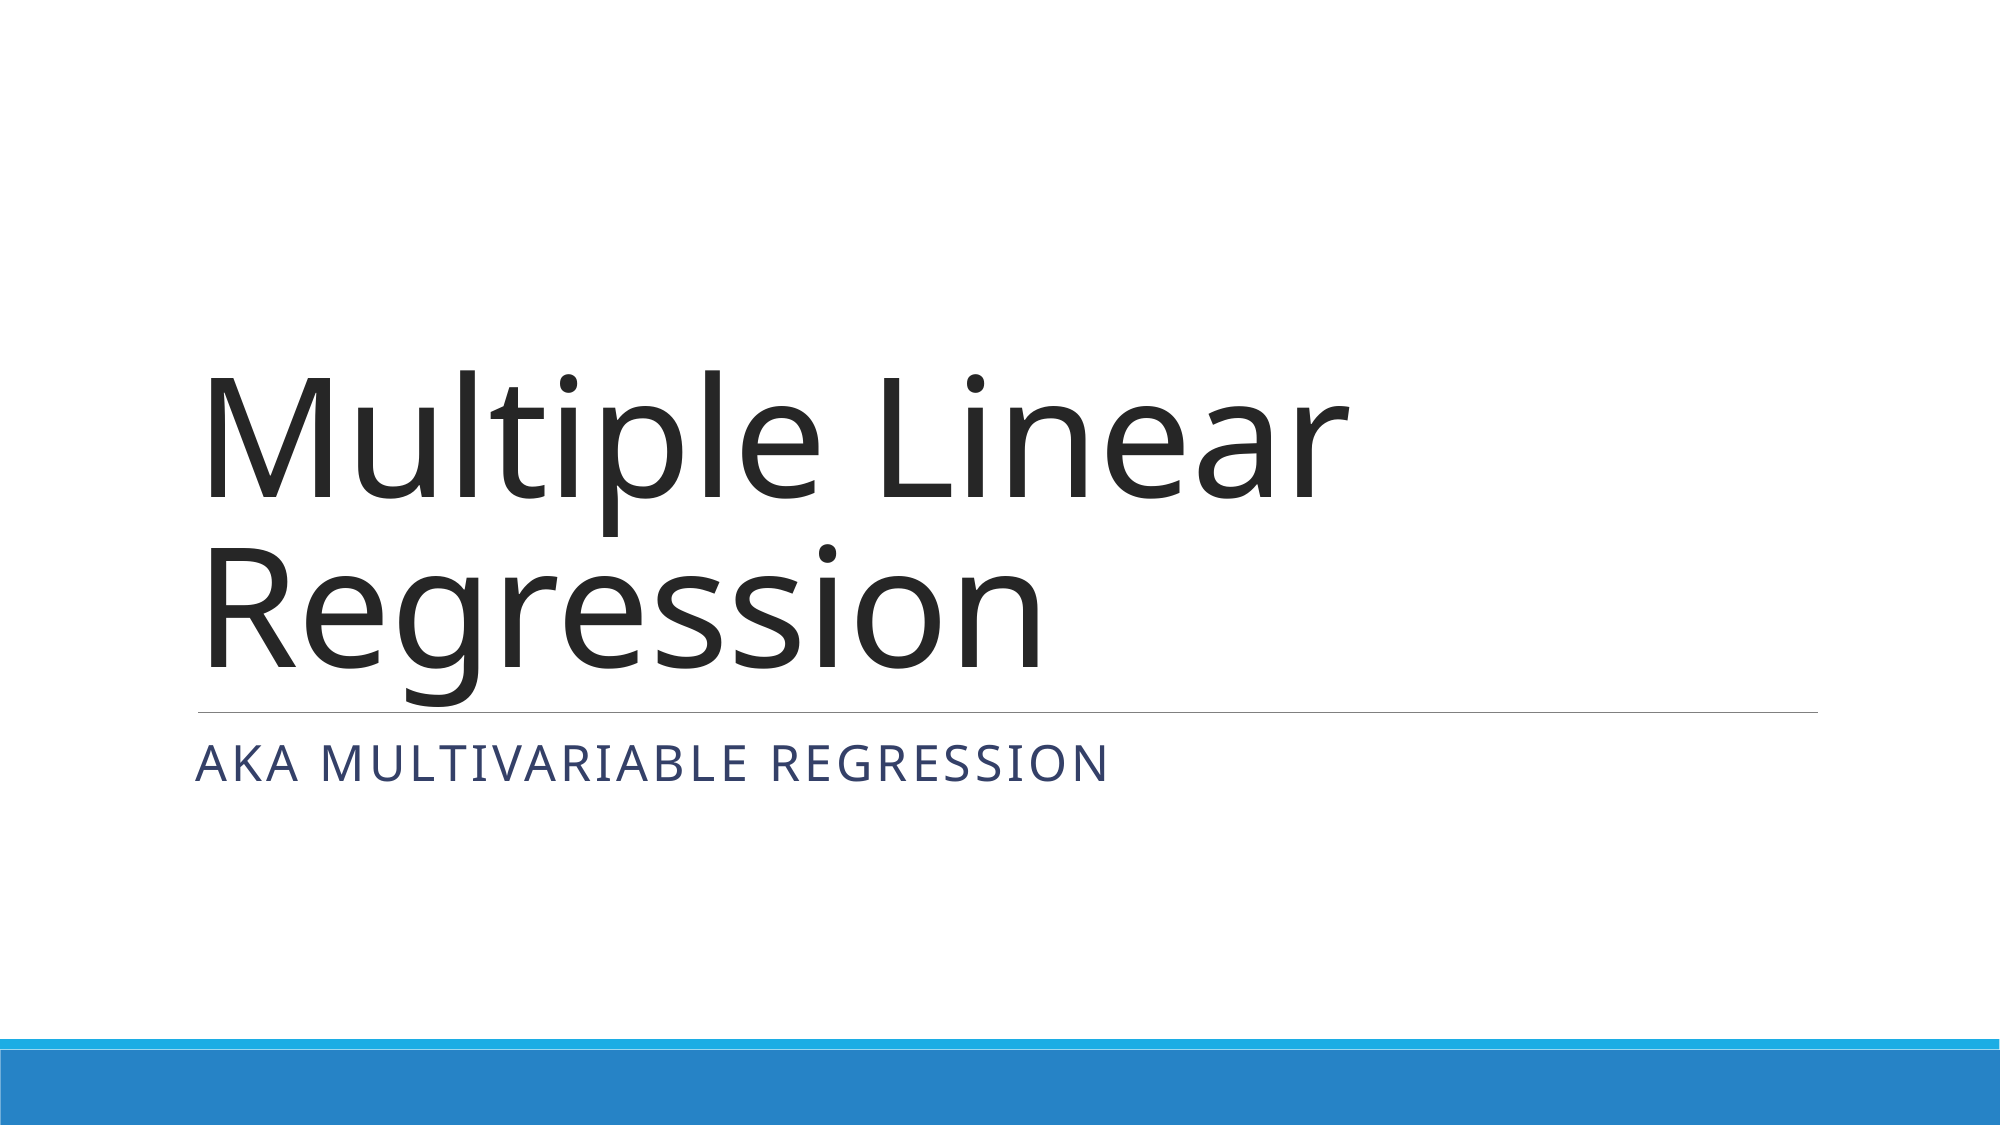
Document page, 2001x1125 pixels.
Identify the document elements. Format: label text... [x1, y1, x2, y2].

list Aka Multivariable Regression [180, 730, 1830, 918]
title Multiple Linear Regression [180, 124, 1830, 710]
